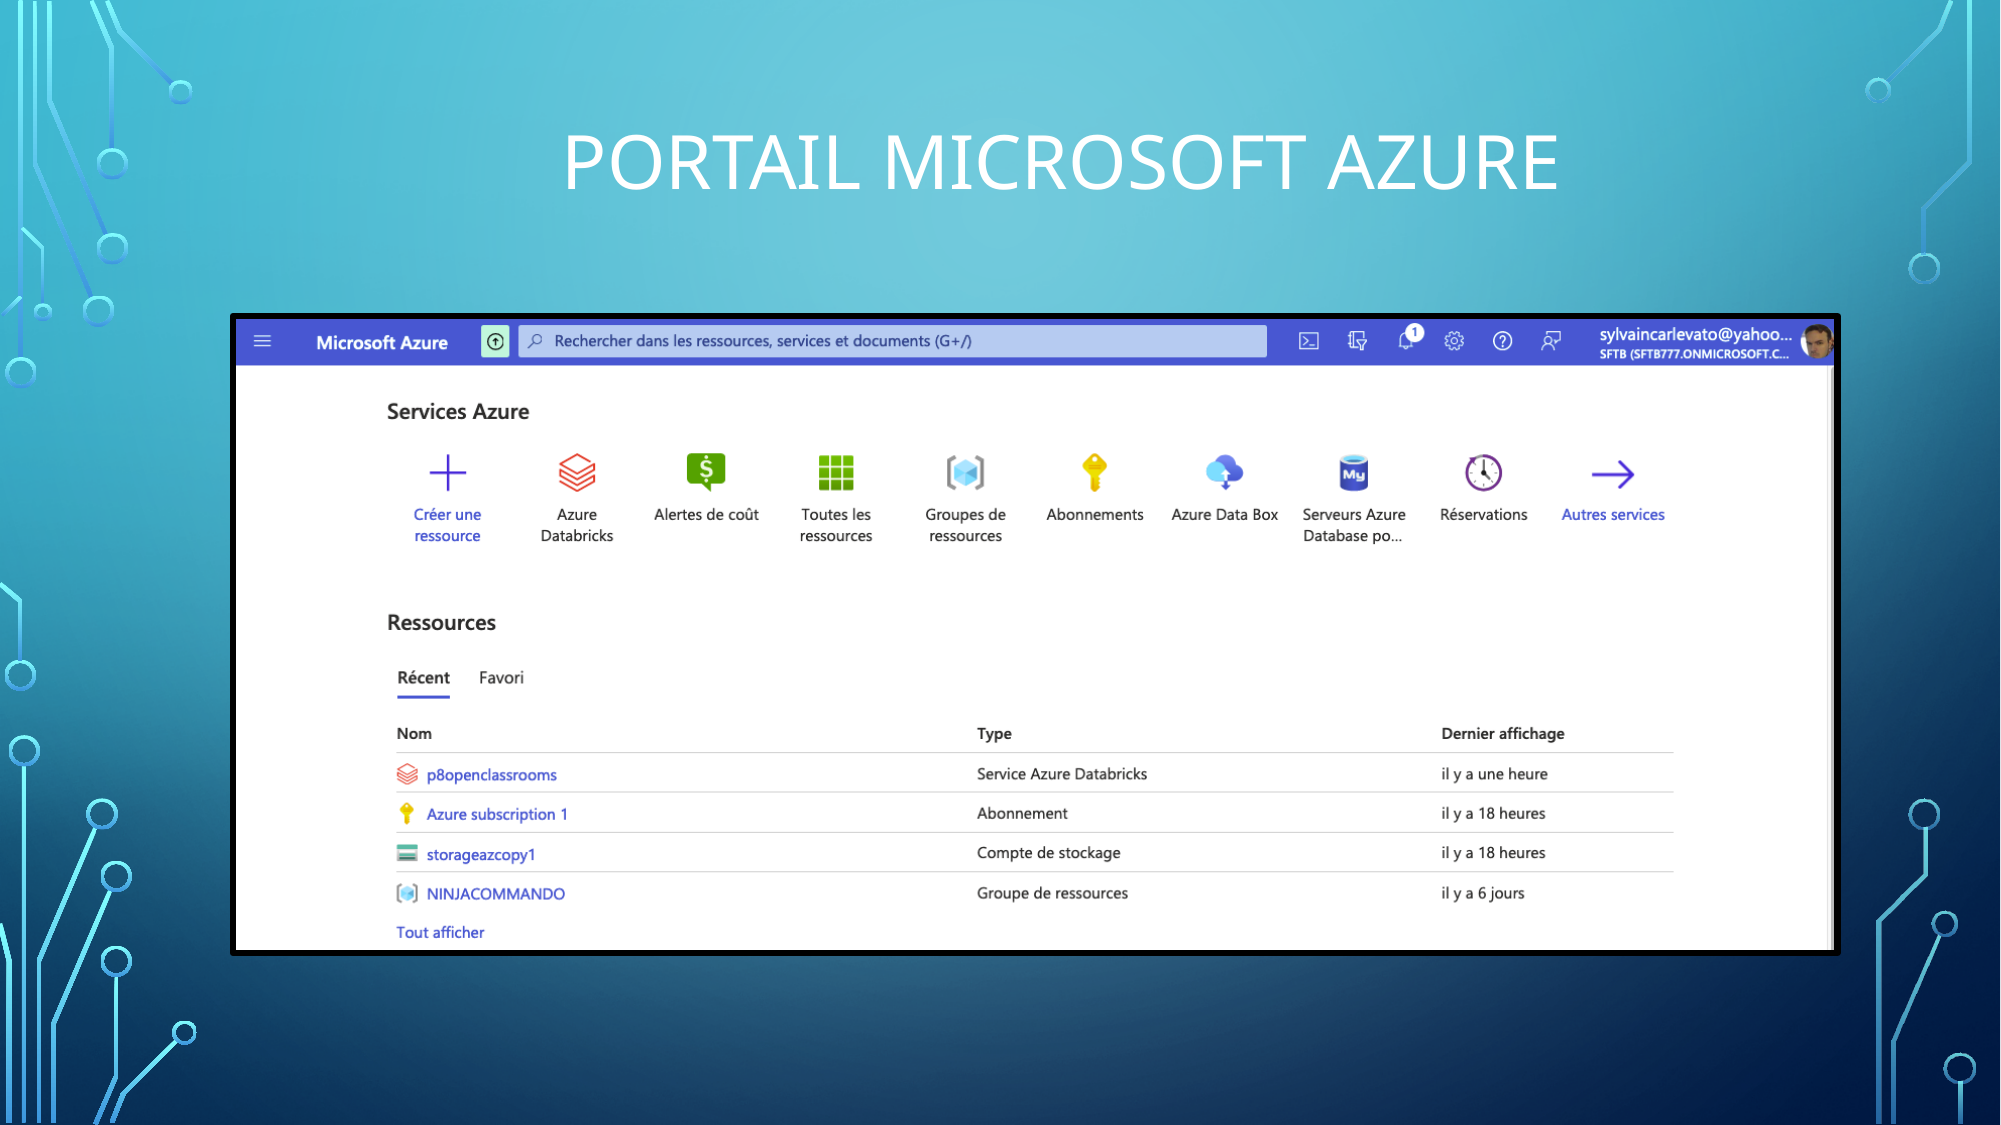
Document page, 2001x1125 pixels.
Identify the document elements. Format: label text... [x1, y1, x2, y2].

picture [235, 318, 1835, 951]
title PORTAIL MICROSOFT AZURE [546, 44, 2000, 287]
